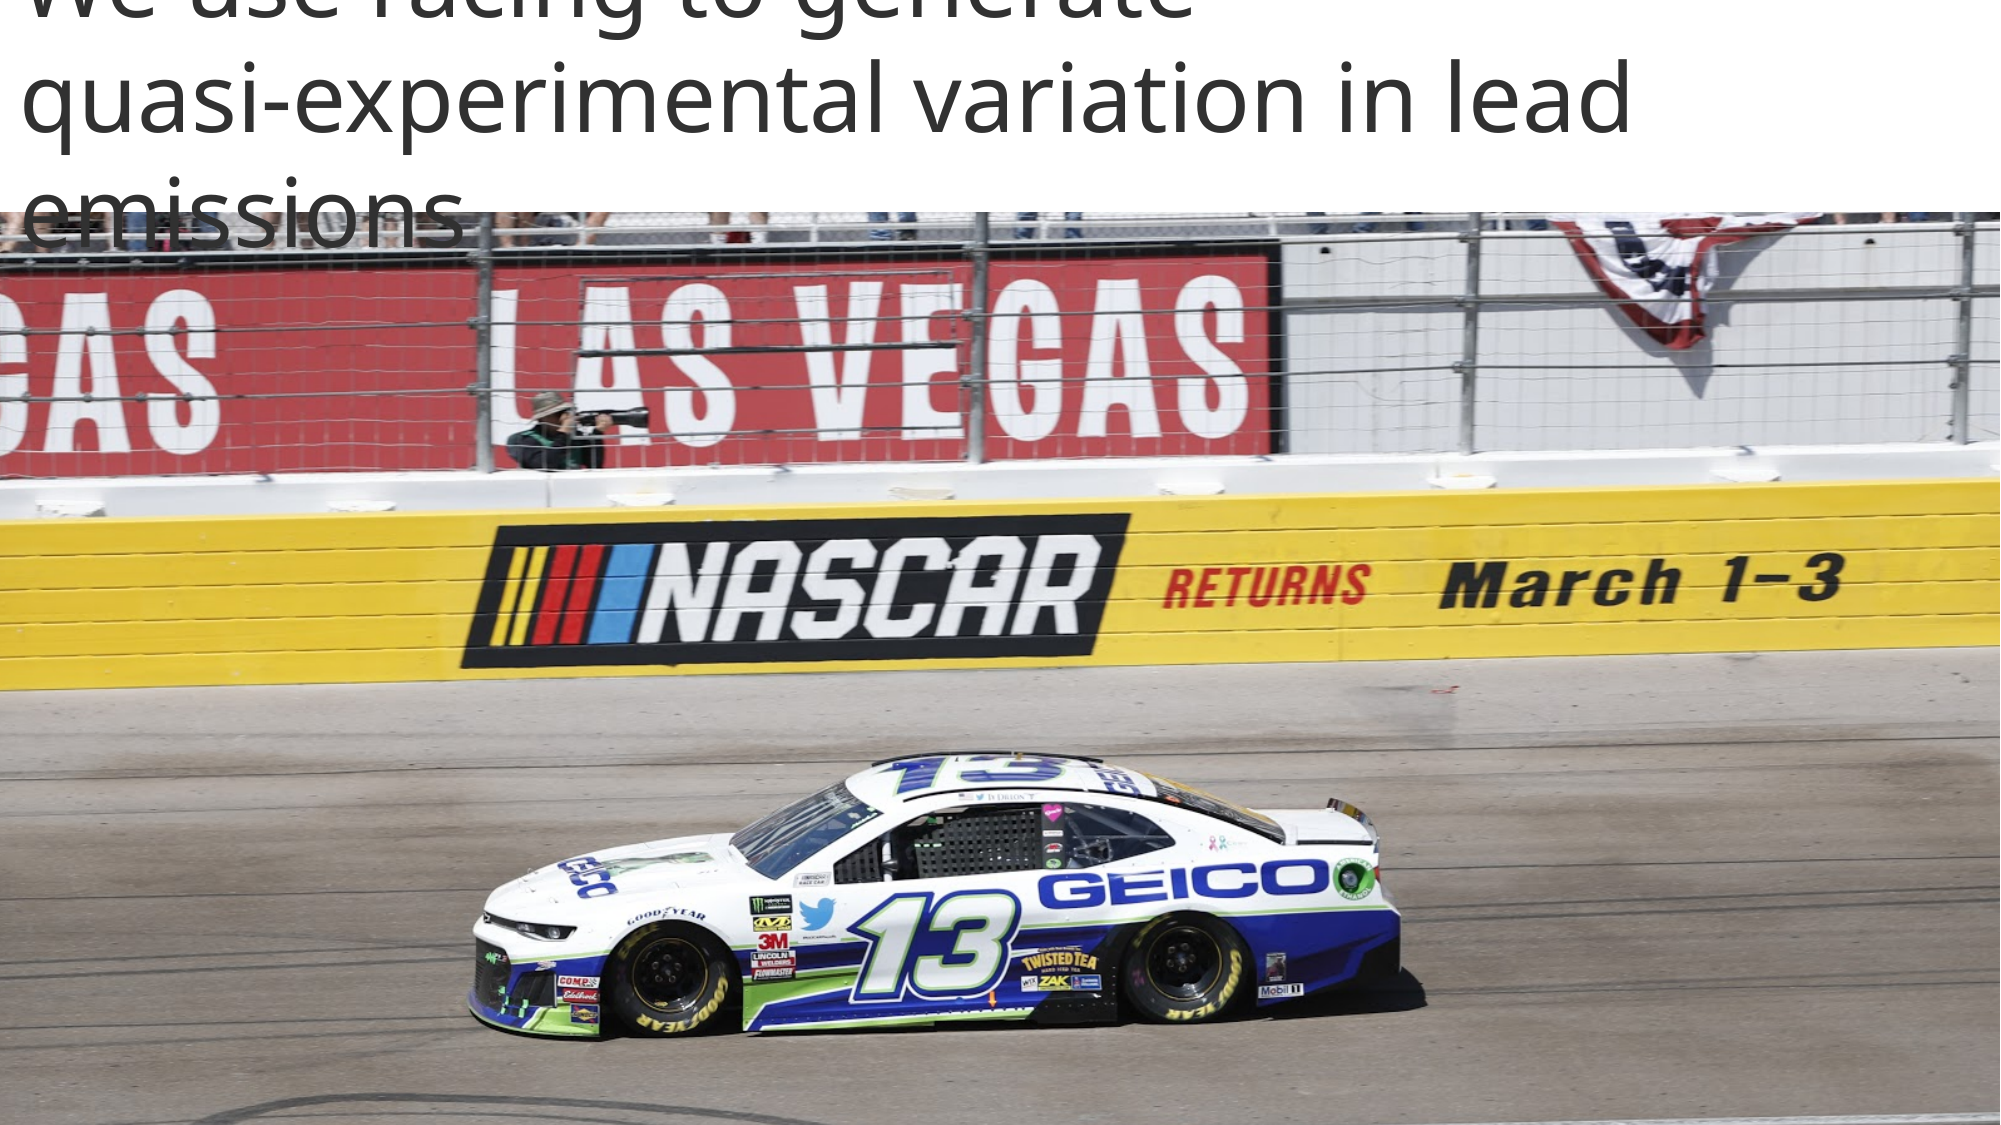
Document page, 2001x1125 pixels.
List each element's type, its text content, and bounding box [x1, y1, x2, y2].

text_box We use racing to generate quasi-experimental variation in lead emissions [19, 54, 1989, 135]
picture [0, 211, 2000, 1125]
